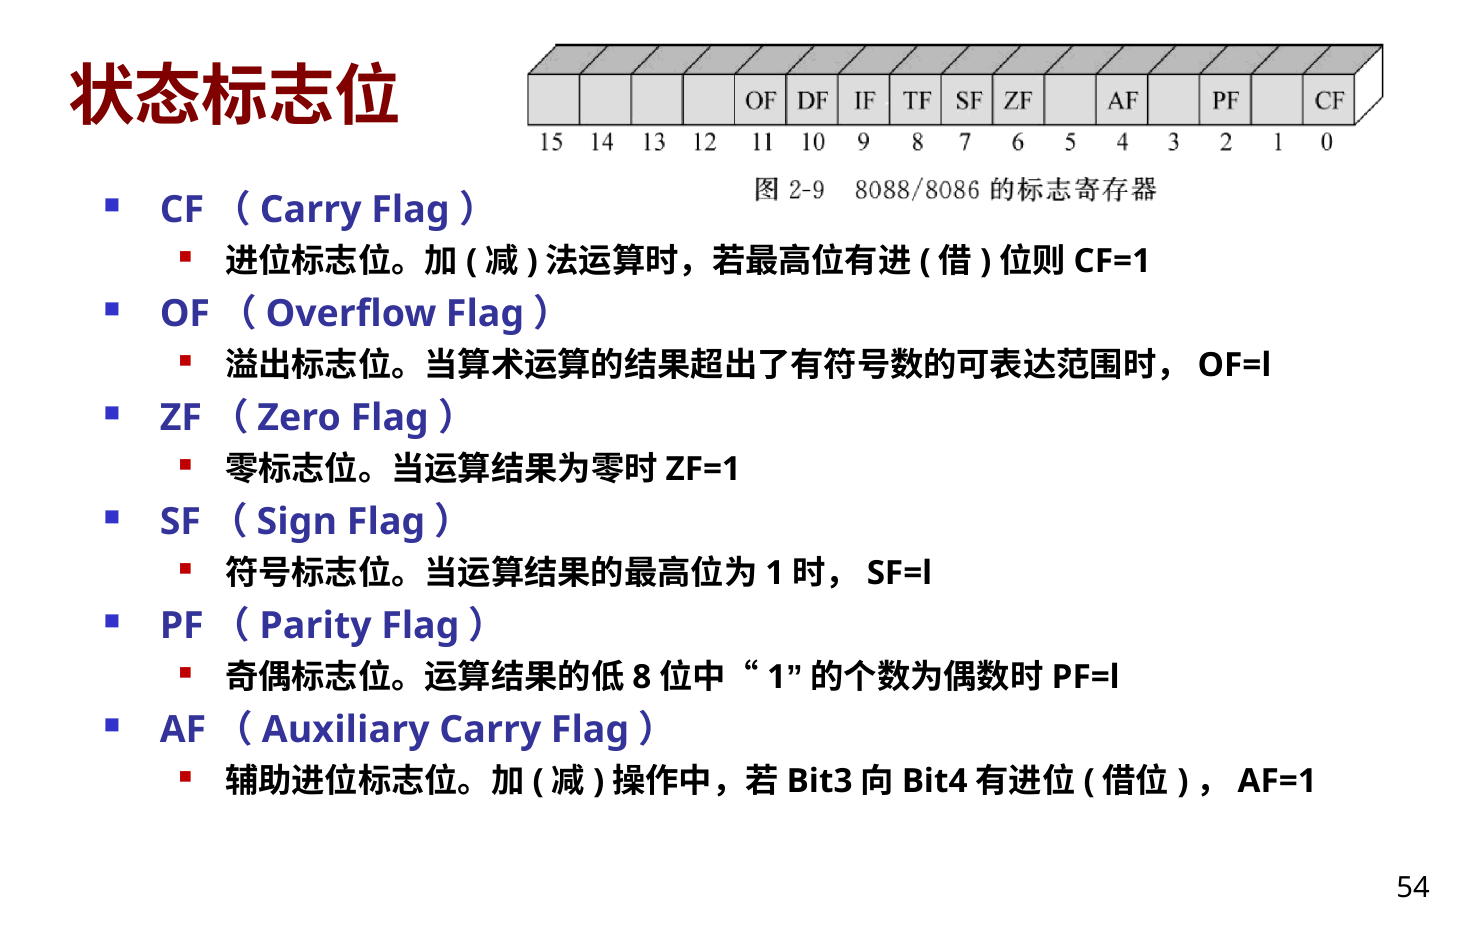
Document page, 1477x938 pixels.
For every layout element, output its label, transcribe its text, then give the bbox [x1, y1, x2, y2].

title 状态标志位 [53, 31, 496, 141]
list CF（Carry Flag） 进位标志位。加(减)法运算时，若最高位有进(借)位则CF=1 OF（Overflow Flag） 溢出标志位。当算术运算的结果超出了有符号数的可表达范围时，OF=l ZF（Zero Flag） 零标志位。当运算结果为零时ZF=1 SF（Sign Flag） 符号标志位。当运算结果的最高位为1时，SF=l PF（Parity Flag） 奇偶标志位。运算结果的低8位中“1”的个数为偶数时PF=l AF（Auxiliary Carry Flag） 辅助进位标志位。加(减)操作中，若Bit3向Bit4有进位(借位)，AF=1 [88, 173, 1445, 930]
picture [501, 25, 1414, 217]
